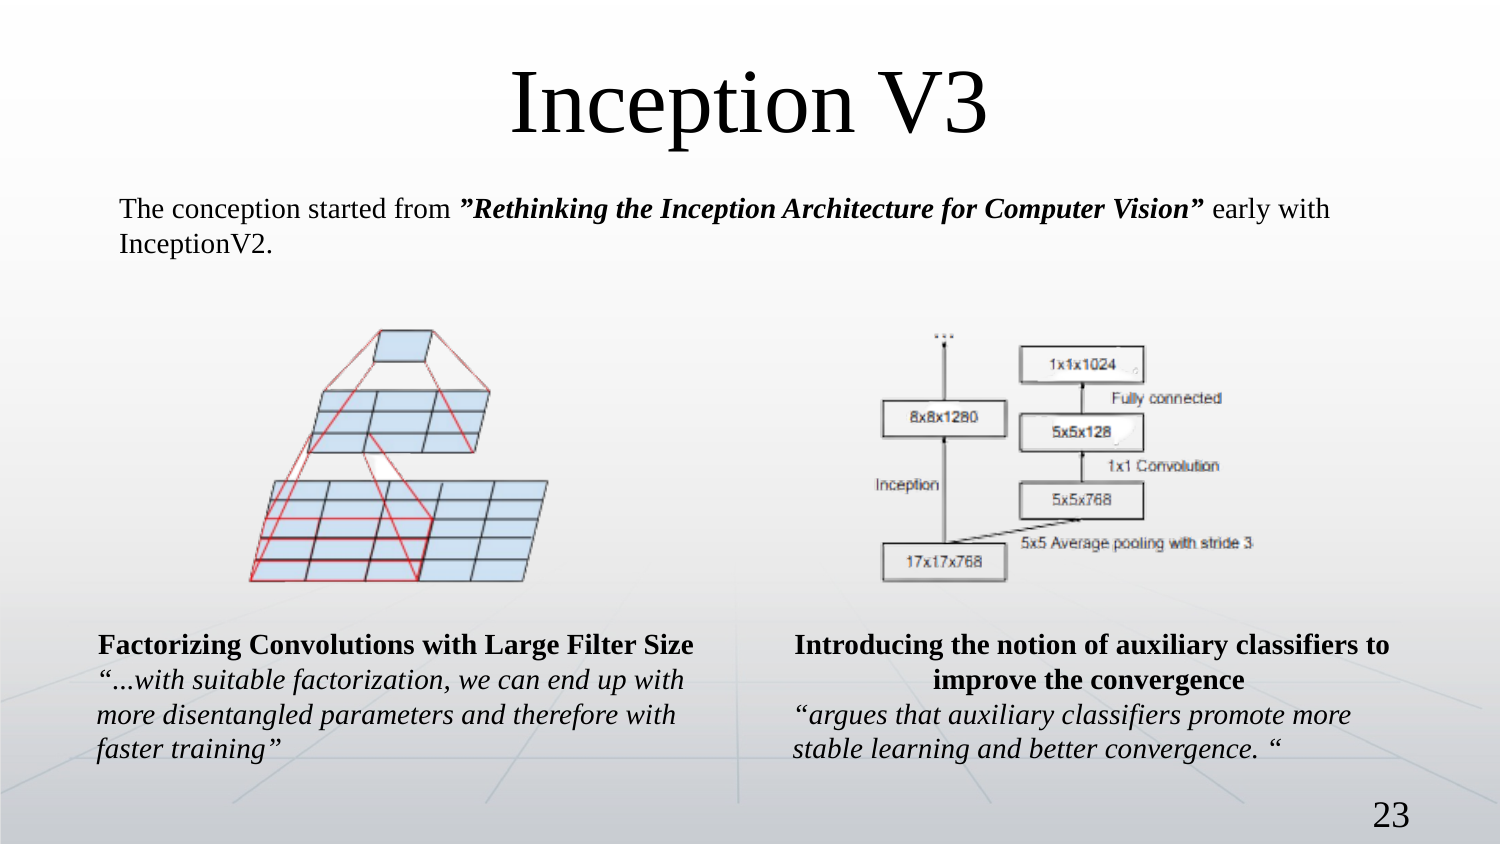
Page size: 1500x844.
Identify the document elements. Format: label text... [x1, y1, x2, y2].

text_box Introducing the notion of auxiliary classifiers to improve the convergence “argues that auxiliary classifiers promote more stable learning and better convergence. “ [777, 609, 1408, 780]
text_box Factorizing Convolutions with Large Filter Size “...with suitable factorization, we can end up with more disentangled parameters and therefore with faster training” [81, 609, 712, 780]
text_box The conception started from ”Rethinking the Inception Architecture for Computer Vision” early with InceptionV2. [104, 174, 1408, 275]
picture [0, 7, 1500, 611]
title Inception V3 [75, 33, 1425, 175]
slide_number 23 [1074, 782, 1425, 827]
